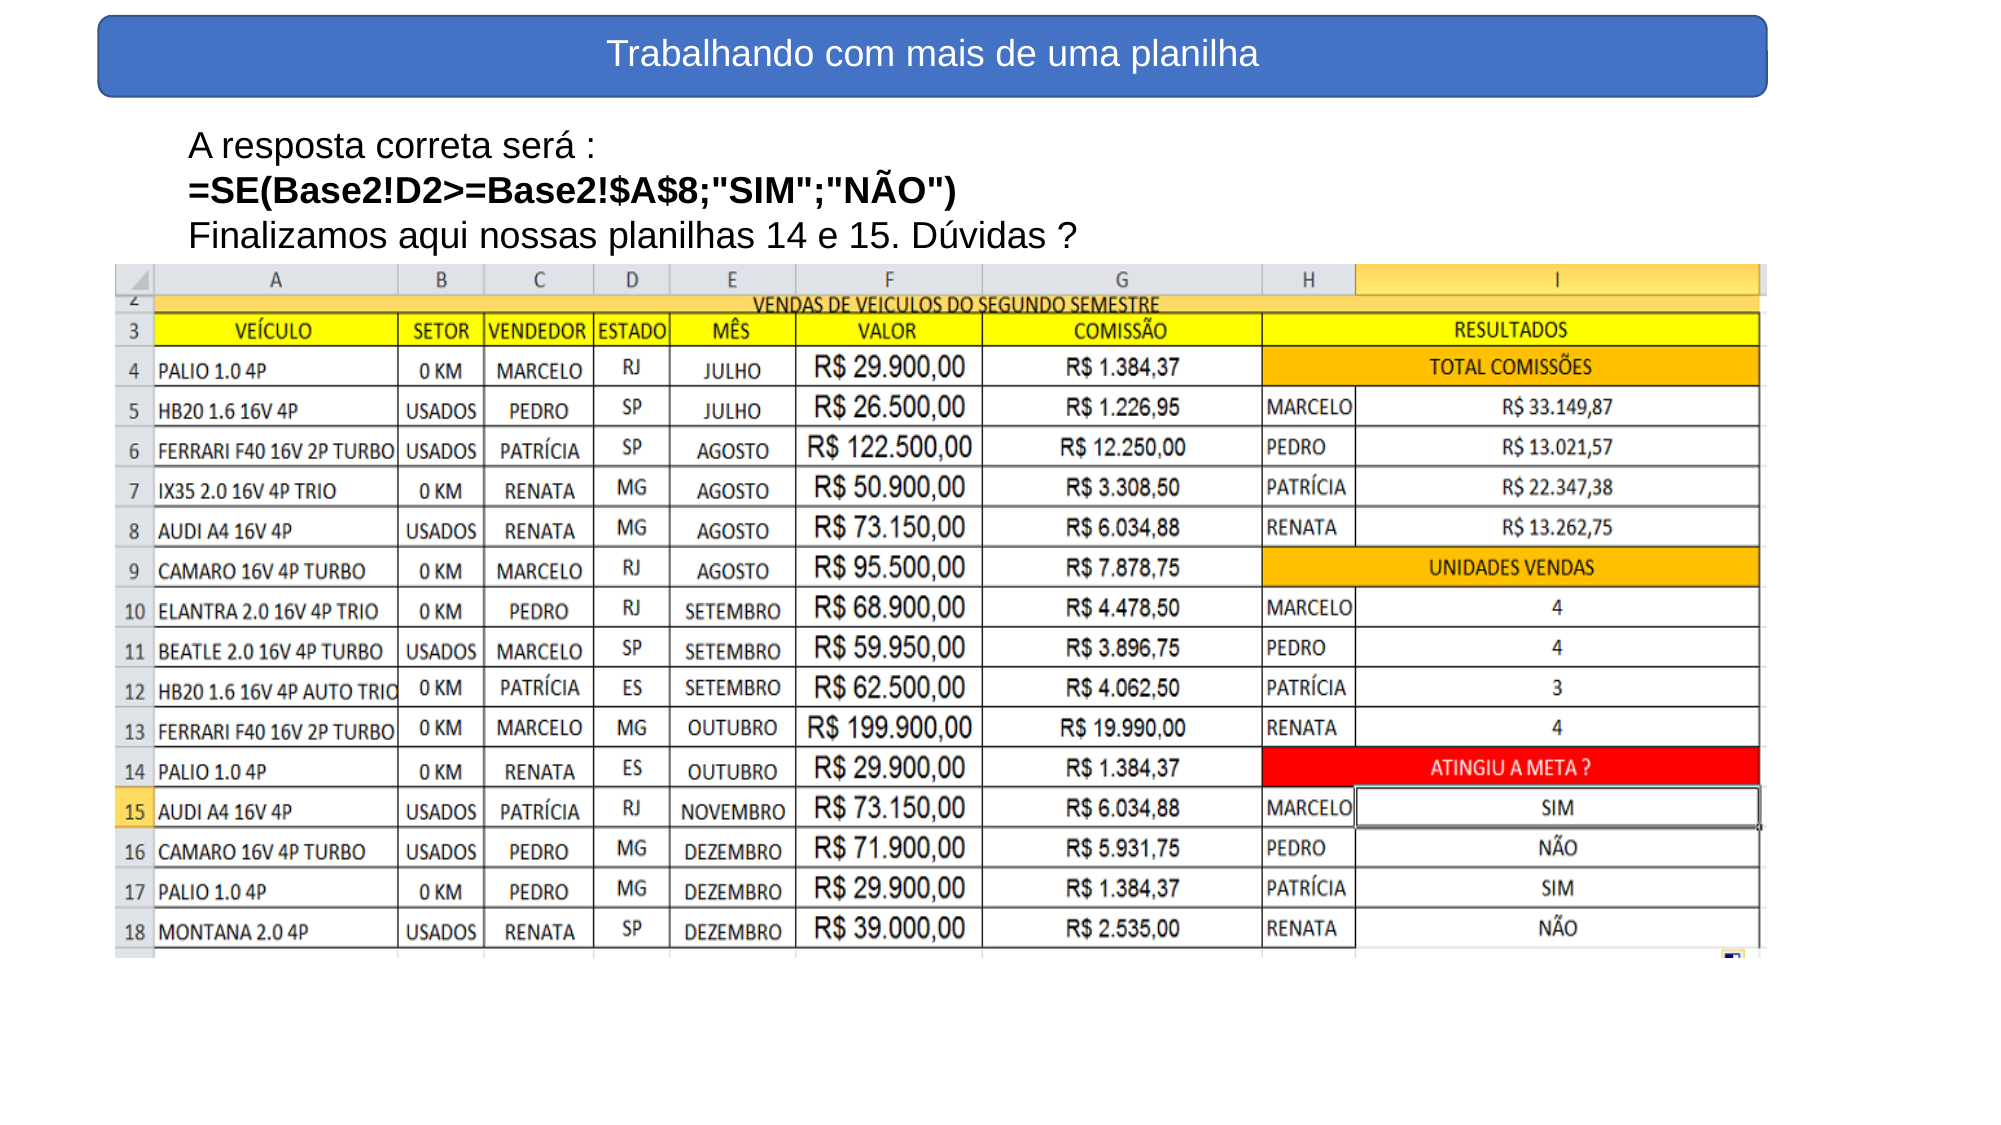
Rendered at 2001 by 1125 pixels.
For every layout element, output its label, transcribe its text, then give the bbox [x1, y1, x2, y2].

text_box Trabalhando com mais de uma planilha [98, 21, 1767, 82]
text_box [100, 14, 1765, 21]
picture [115, 264, 1767, 958]
text_box A resposta correta será : =SE(Base2!D2>=Base2!$A$8;"SIM";"NÃO") Finalizamos aqui nossas planilhas 14 e 15. Dúvidas ? [98, 113, 1767, 263]
text_box [97, 24, 1768, 98]
